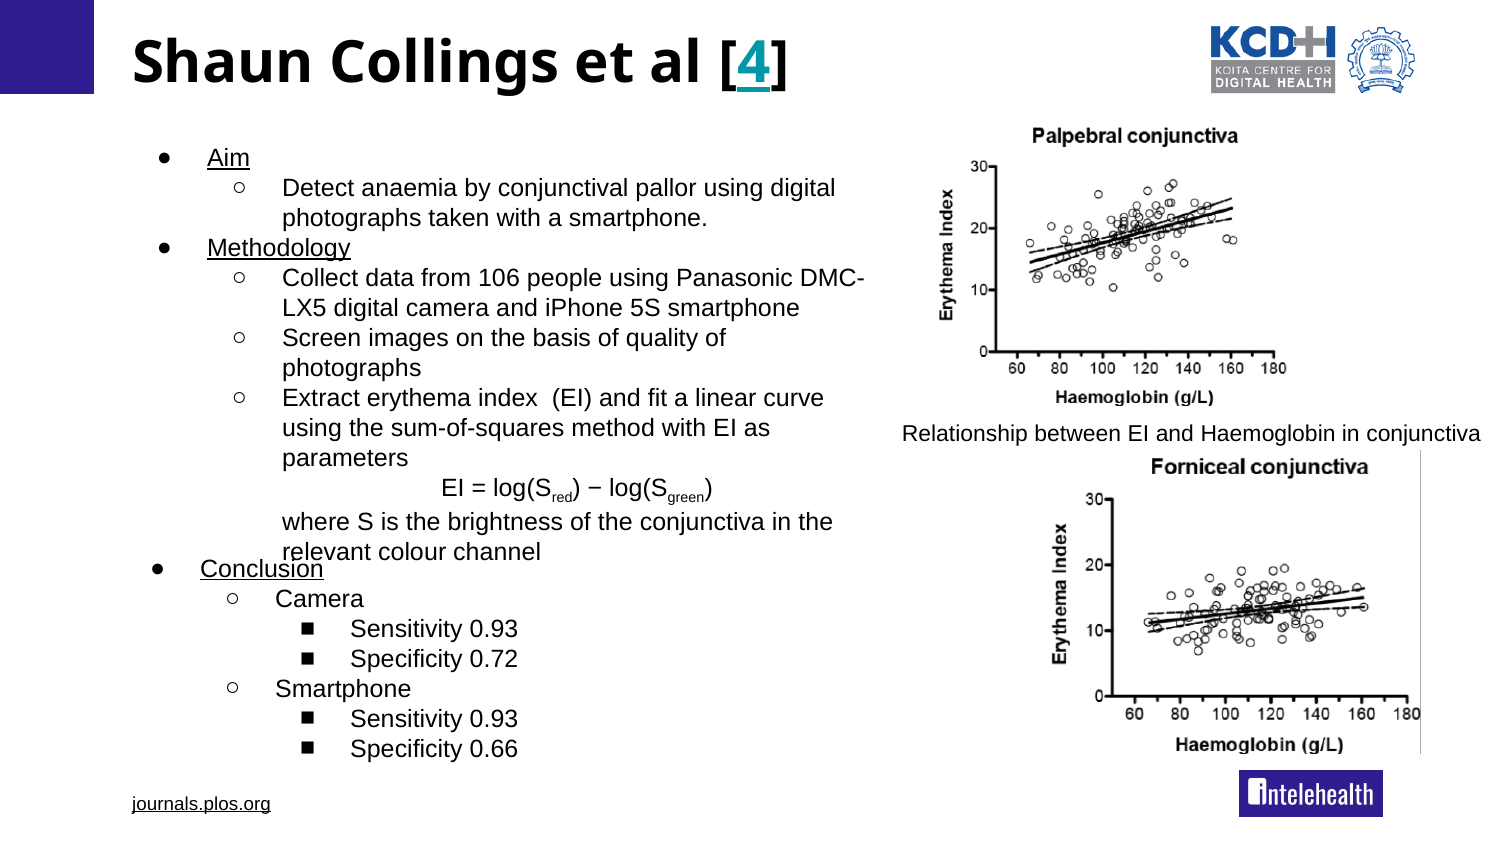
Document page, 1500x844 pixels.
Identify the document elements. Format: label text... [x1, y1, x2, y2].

list Aim Detect anaemia by conjunctival pallor using digital photographs taken with a smartphone. Methodology Collect data from 106 people using Panasonic DMC-LX5 digital camera and iPhone 5S smartphone Screen images on the basis of quality of photographs Extract erythema index (EI) and fit a linear curve using the sum-of-squares method with EI as parameters EI = log(Sred) − log(Sgreen) where S is the brightness of the conjunctiva in the relevant colour channel [116, 126, 887, 537]
text_box Relationship between EI and Haemoglobin in conjunctiva [886, 405, 1500, 461]
text_box Conclusion Camera Sensitivity 0.93 Specificity 0.72 Smartphone Sensitivity 0.93 Specificity 0.66 [110, 537, 931, 778]
picture [1042, 450, 1422, 754]
title Shaun Collings et al [4] [116, 9, 1383, 181]
picture [930, 109, 1288, 406]
picture [1239, 770, 1383, 817]
text_box journals.plos.org [116, 780, 310, 826]
picture [1211, 25, 1422, 94]
